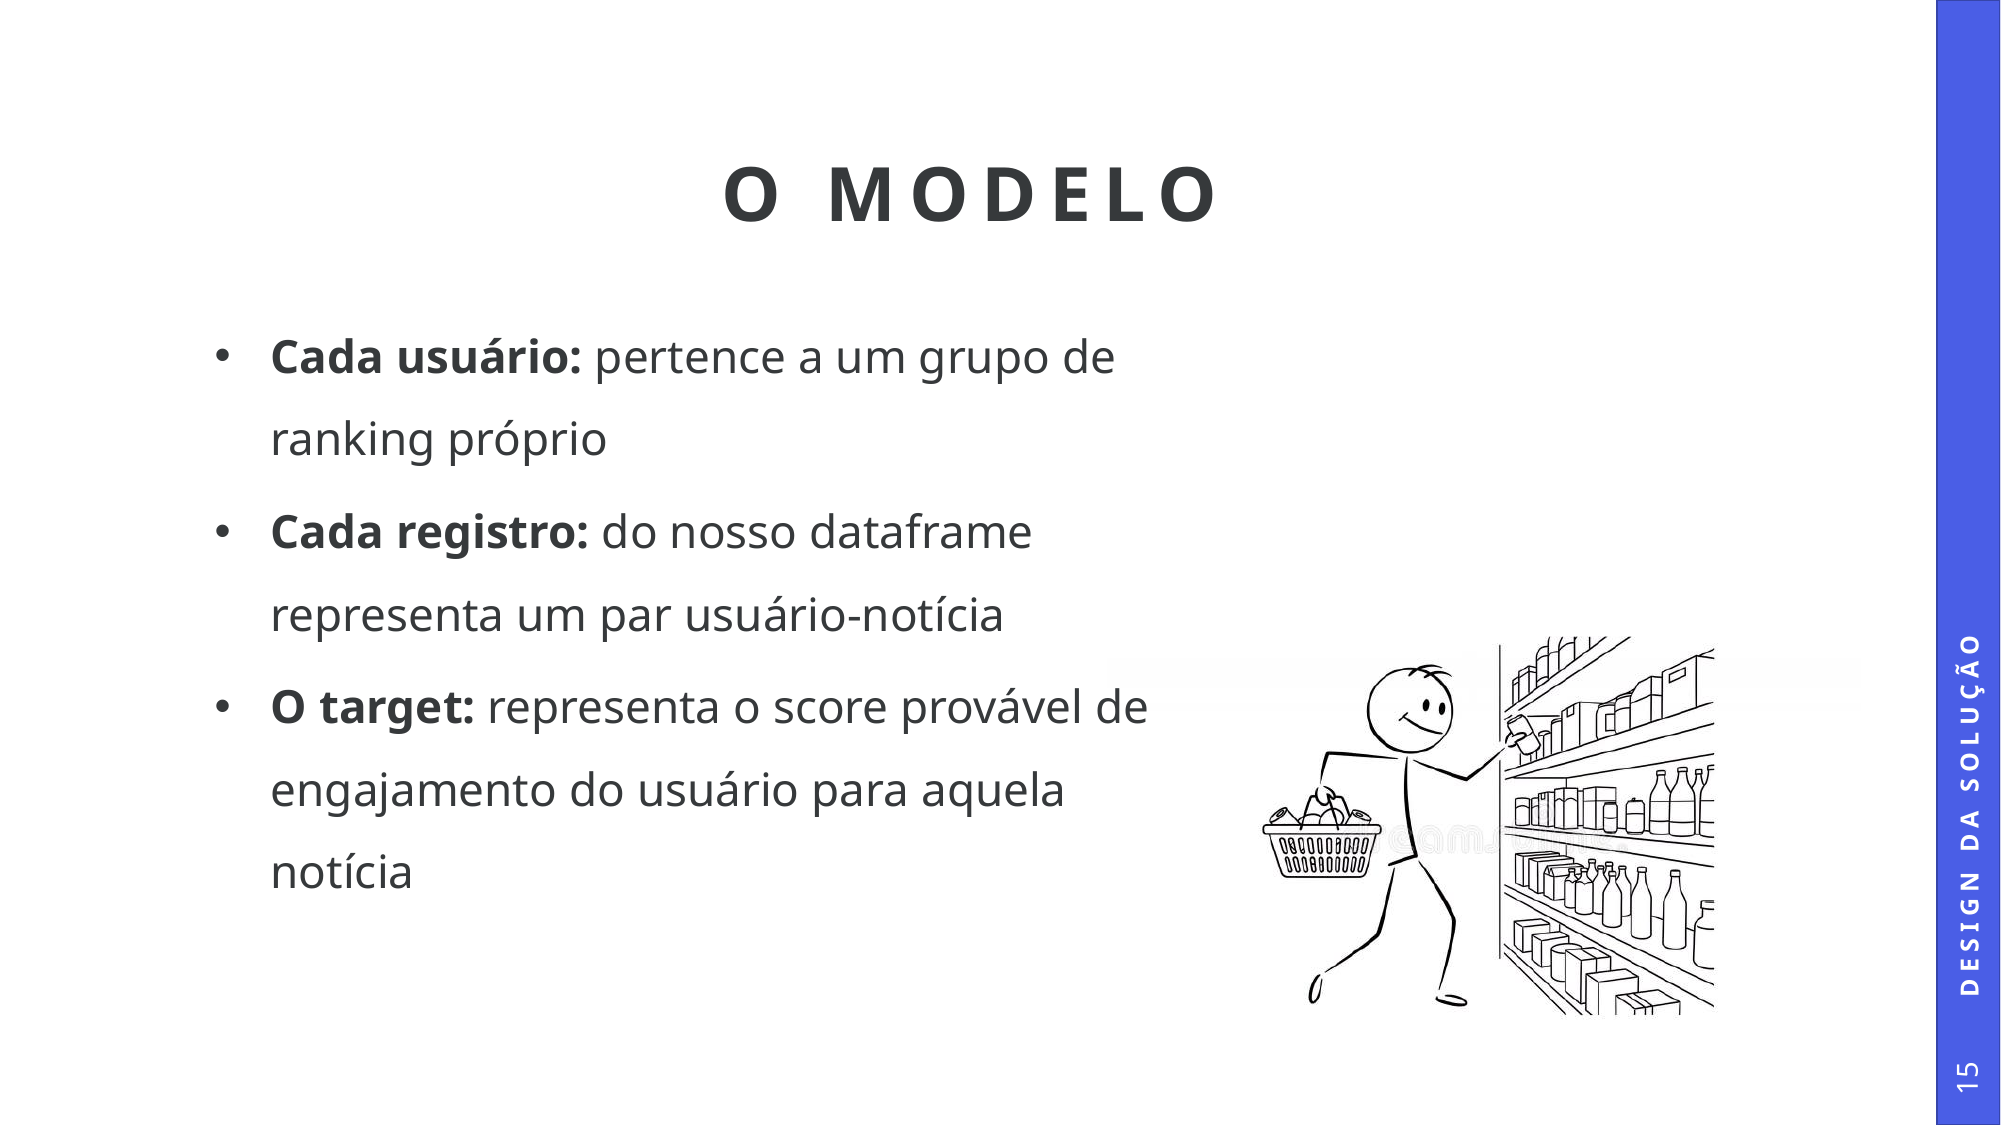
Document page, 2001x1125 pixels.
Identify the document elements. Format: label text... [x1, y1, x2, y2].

slide_number 15 [1937, 1032, 2000, 1125]
footer Design da solução [1937, 0, 2000, 1032]
title O modelo [139, 143, 1800, 251]
picture [1107, 620, 1861, 1033]
list Cada usuário: pertence a um grupo de ranking próprio Cada registro: do nosso dataframe representa um par usuário-notícia O target: representa o score provável de engajamento do usuário para aquela notícia [139, 299, 1202, 839]
